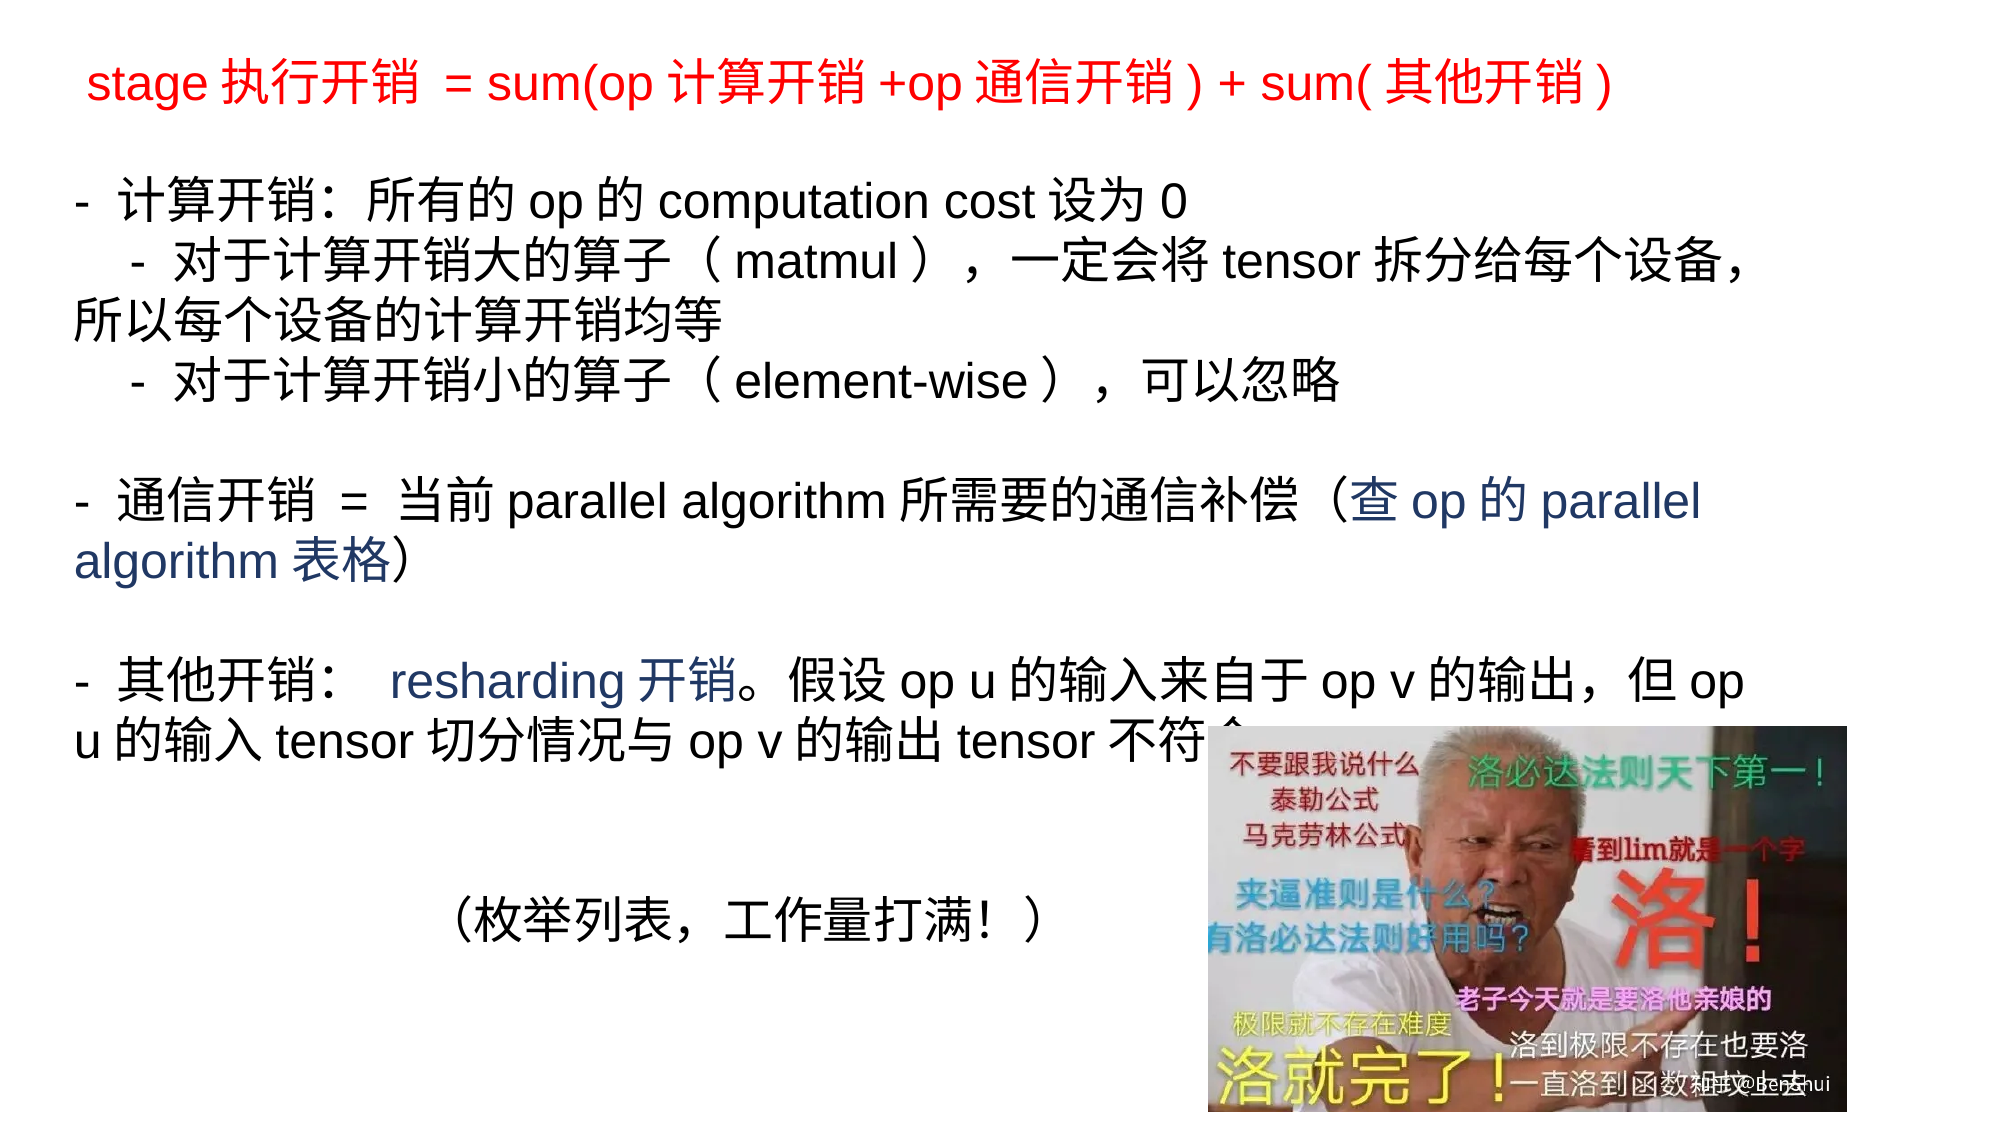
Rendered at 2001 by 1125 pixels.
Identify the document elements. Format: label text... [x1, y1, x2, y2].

picture [1208, 726, 1847, 1112]
text_box stage执行开销 = sum(op计算开销+op通信开销) + sum(其他开销) [71, 43, 1814, 118]
text_box - 计算开销：所有的op的computation cost设为0 - 对于计算开销大的算子（matmul），一定会将tensor拆分给每个设备，所以每个设备的计算开销均等 - 对于计算开销小的算子（element-wise），可以忽略 - 通信开销 = 当前parallel algorithm所需要的通信补偿（查op的parallel algorithm表格） - 其他开销： resharding开销。假设op u的输入来自于op v的输出，但op u的输入tensor切分情况与op v的输出tensor不符合 （枚举列表，工作量打满！） [58, 160, 1801, 956]
